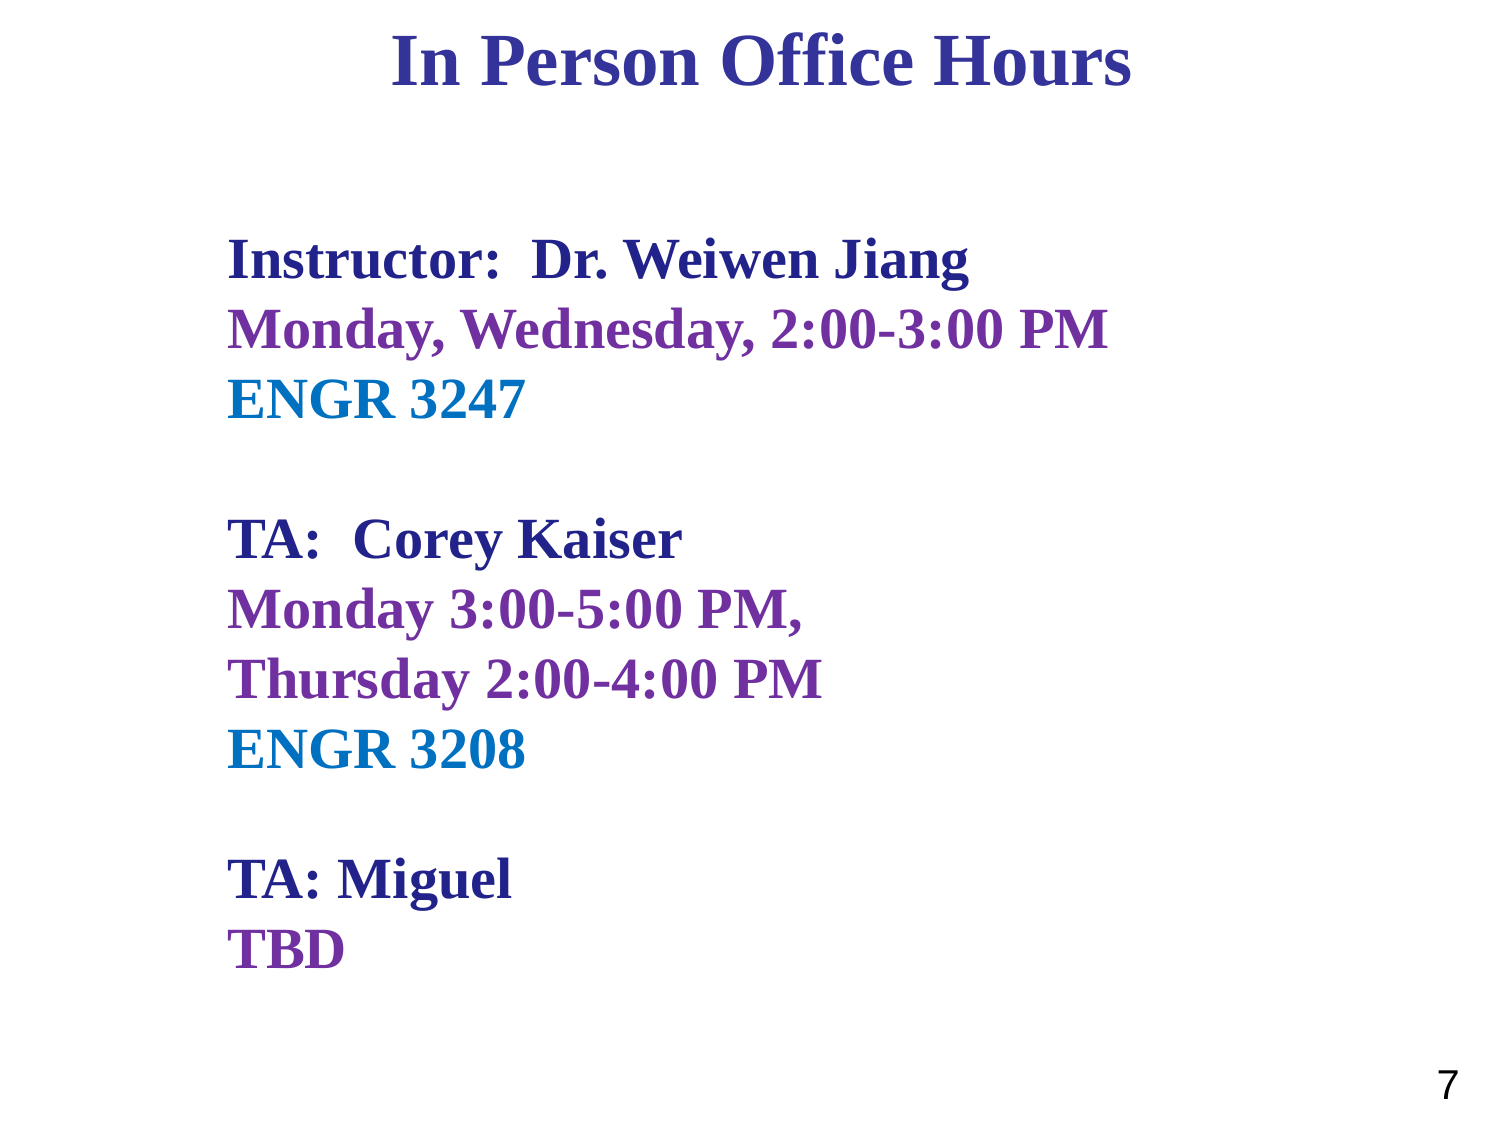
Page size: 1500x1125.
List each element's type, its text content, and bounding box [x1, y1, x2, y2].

text_box In Person Office Hours [375, 3, 1149, 109]
text_box Instructor: Dr. Weiwen Jiang Monday, Wednesday, 2:00-3:00 PM ENGR 3247 TA: Corey Kaiser Monday 3:00-5:00 PM, Thursday 2:00-4:00 PM ENGR 3208 TA: Miguel TBD [212, 212, 1338, 988]
slide_number 7 [1162, 1049, 1476, 1125]
